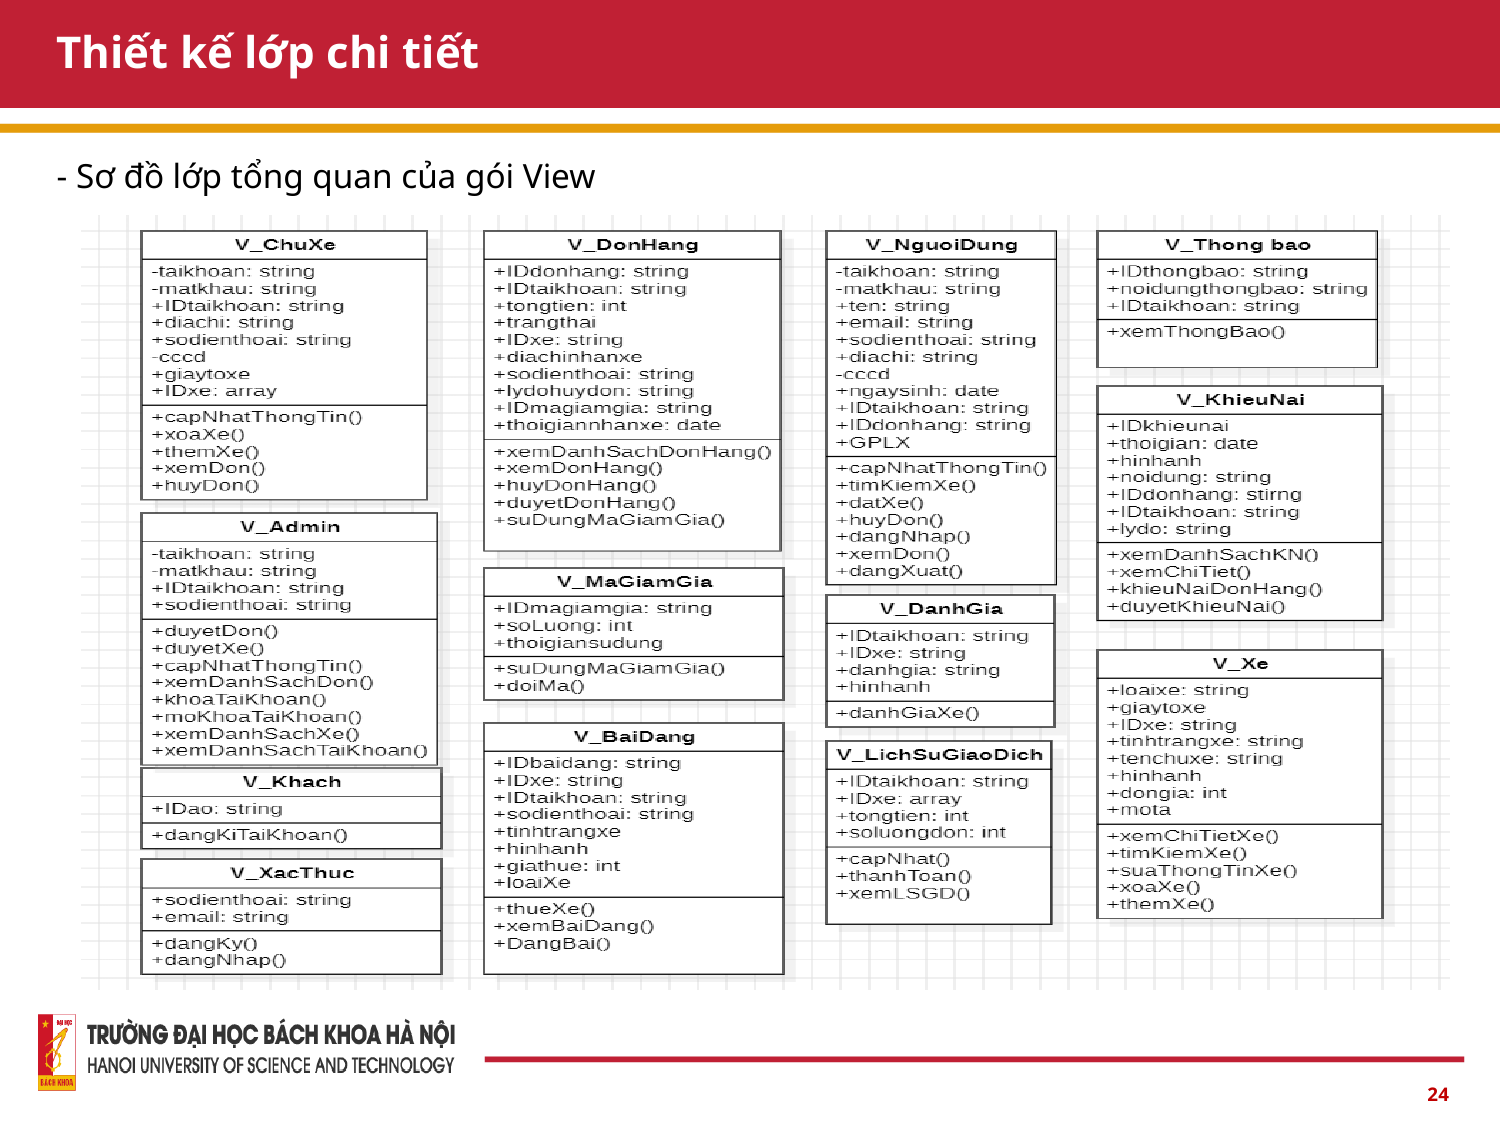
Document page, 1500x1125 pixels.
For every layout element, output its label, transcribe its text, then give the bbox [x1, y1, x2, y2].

text_box - Sơ đồ lớp tổng quan của gói View [41, 147, 1352, 203]
picture [0, 0, 1500, 1125]
slide_number ‹#› [1126, 1065, 1464, 1125]
title Thiết kế lớp chi tiết [41, 18, 1459, 90]
